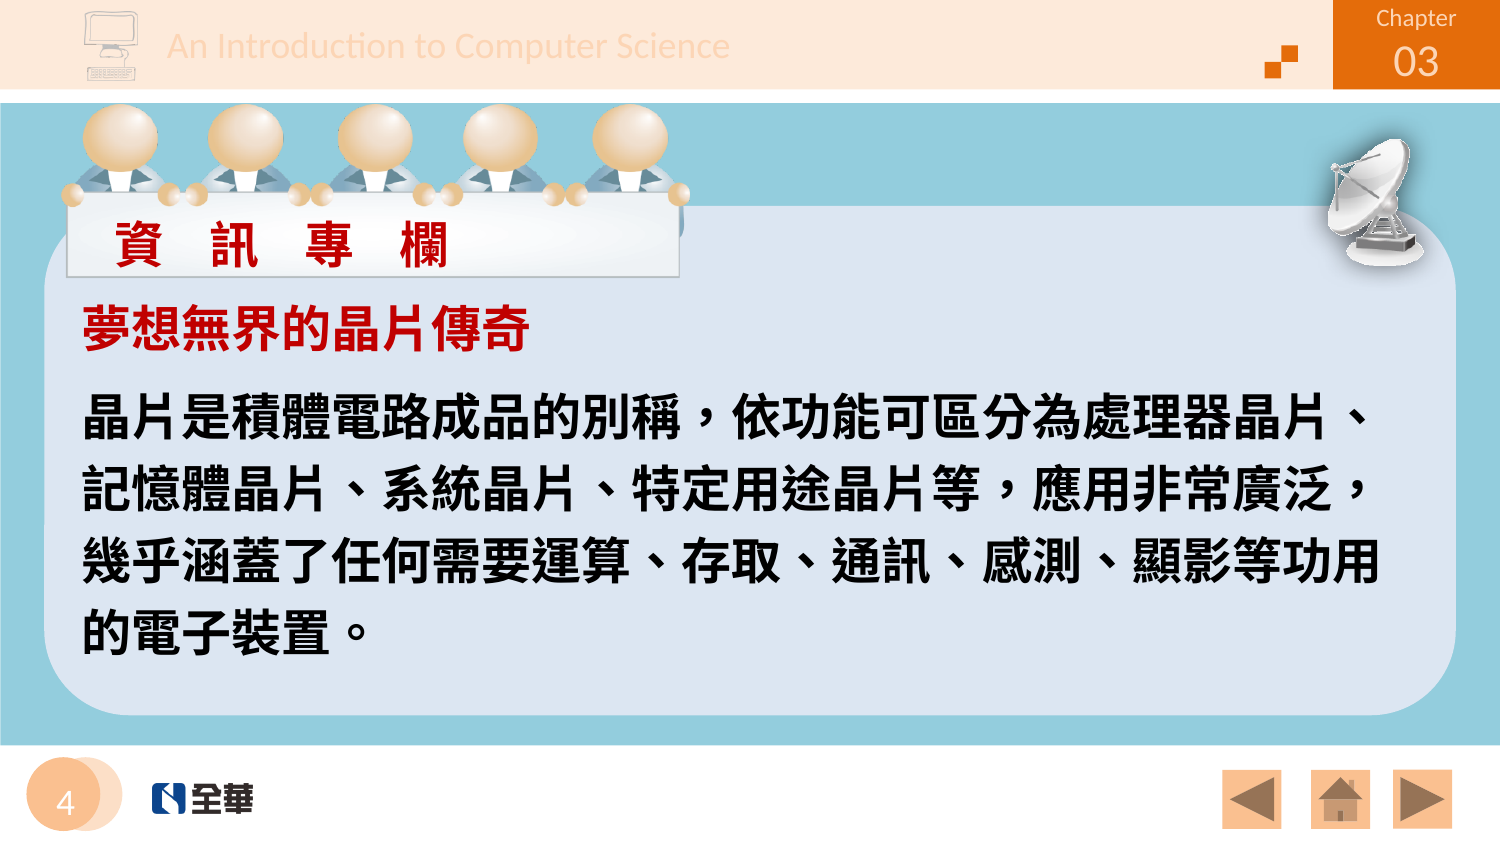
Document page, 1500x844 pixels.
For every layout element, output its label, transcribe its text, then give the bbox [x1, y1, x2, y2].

list 夢想無界的晶片傳奇 晶片是積體電路成品的別稱，依功能可區分為處理器晶片、記憶體晶片、系統晶片、特定用途晶片等，應用非常廣泛，幾乎涵蓋了任何需要運算、存取、通訊、感測、顯影等功用的電子裝置。 [66, 277, 1417, 716]
picture [1328, 139, 1430, 266]
picture [84, 11, 138, 81]
picture [152, 783, 253, 814]
picture [59, 104, 690, 282]
